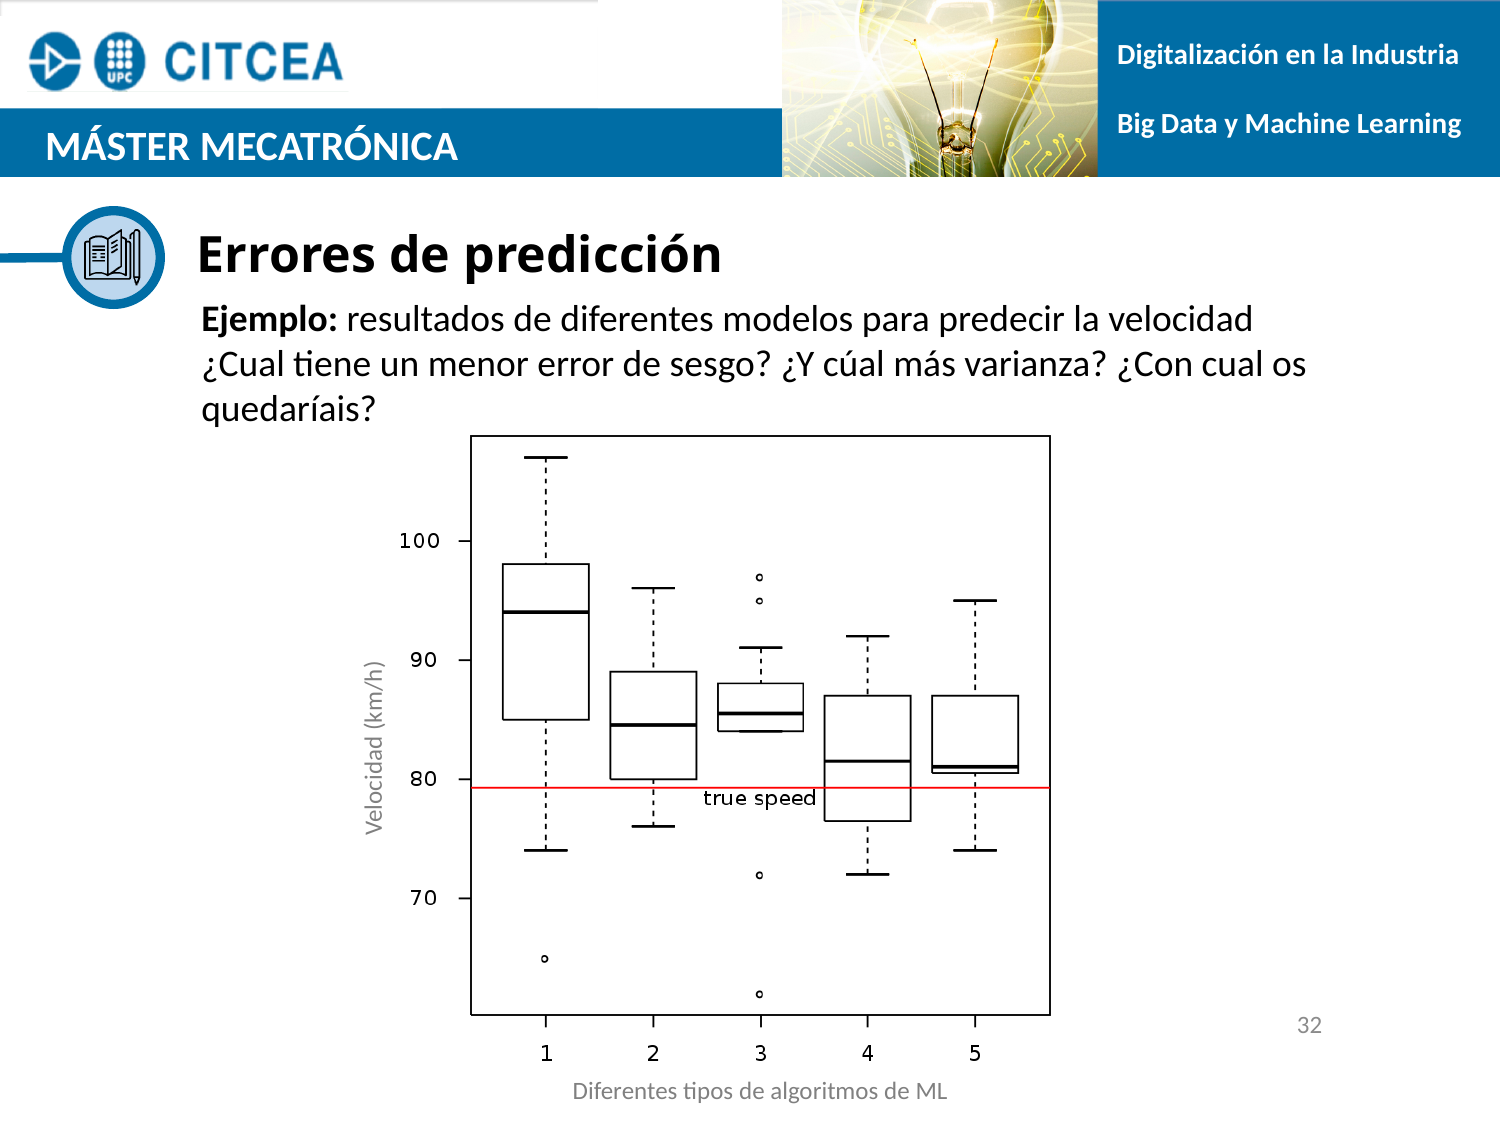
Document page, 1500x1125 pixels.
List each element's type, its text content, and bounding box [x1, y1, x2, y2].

picture [395, 382, 1103, 1078]
text_box [66, 210, 161, 305]
text_box Ejemplo: resultados de diferentes modelos para predecir la velocidad ¿Cual tiene un menor error de sesgo? ¿Y cúal más varianza? ¿Con cual os quedaríais? [186, 347, 1500, 437]
picture [0, 0, 598, 108]
slide_number 32 [1103, 993, 1338, 1054]
picture [83, 228, 141, 286]
text_box Velocidad (km/h) [349, 545, 395, 851]
text_box Errores de predicción [181, 221, 1500, 347]
picture [782, 0, 1500, 177]
text_box Diferentes tipos de algoritmos de ML [557, 1067, 1133, 1113]
